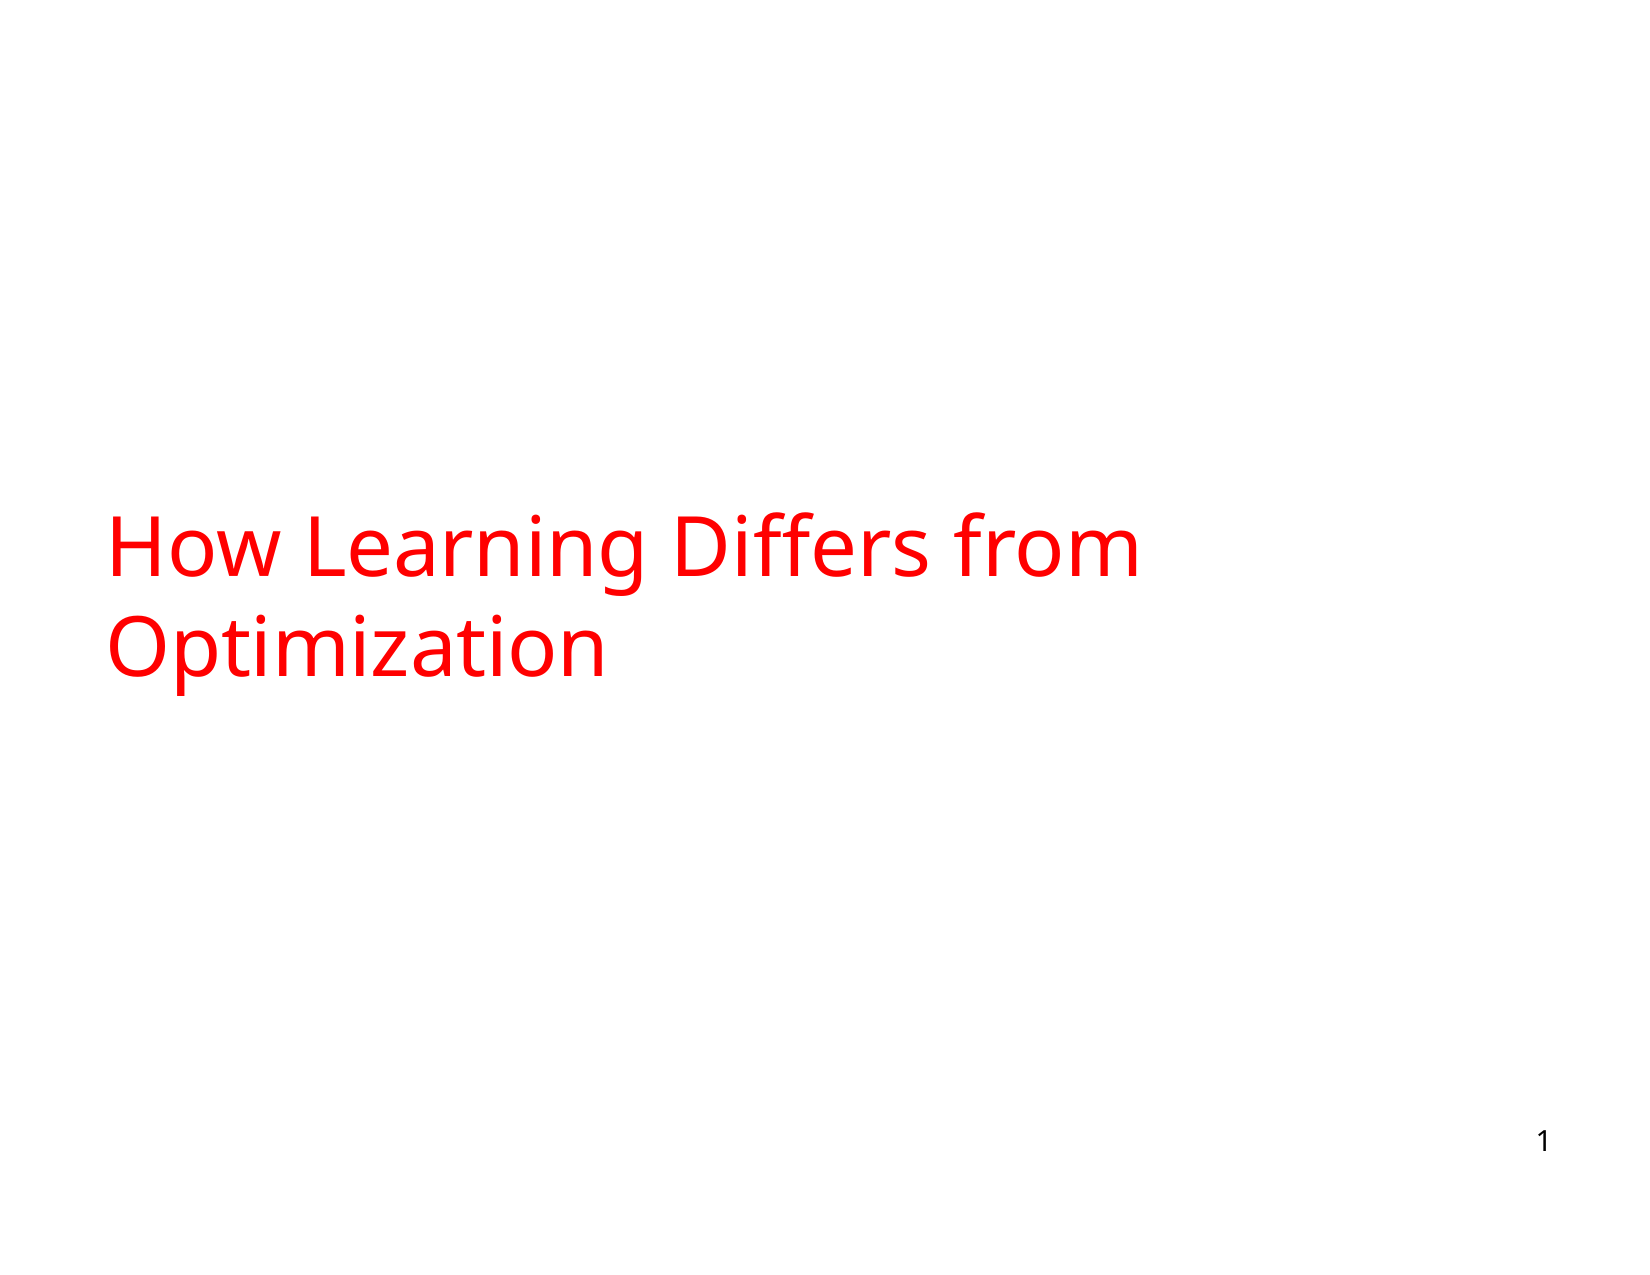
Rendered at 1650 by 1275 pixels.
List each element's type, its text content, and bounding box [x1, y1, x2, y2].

title How Learning Differs from Optimization [103, 490, 1548, 706]
text_box 1 [1533, 1119, 1554, 1157]
